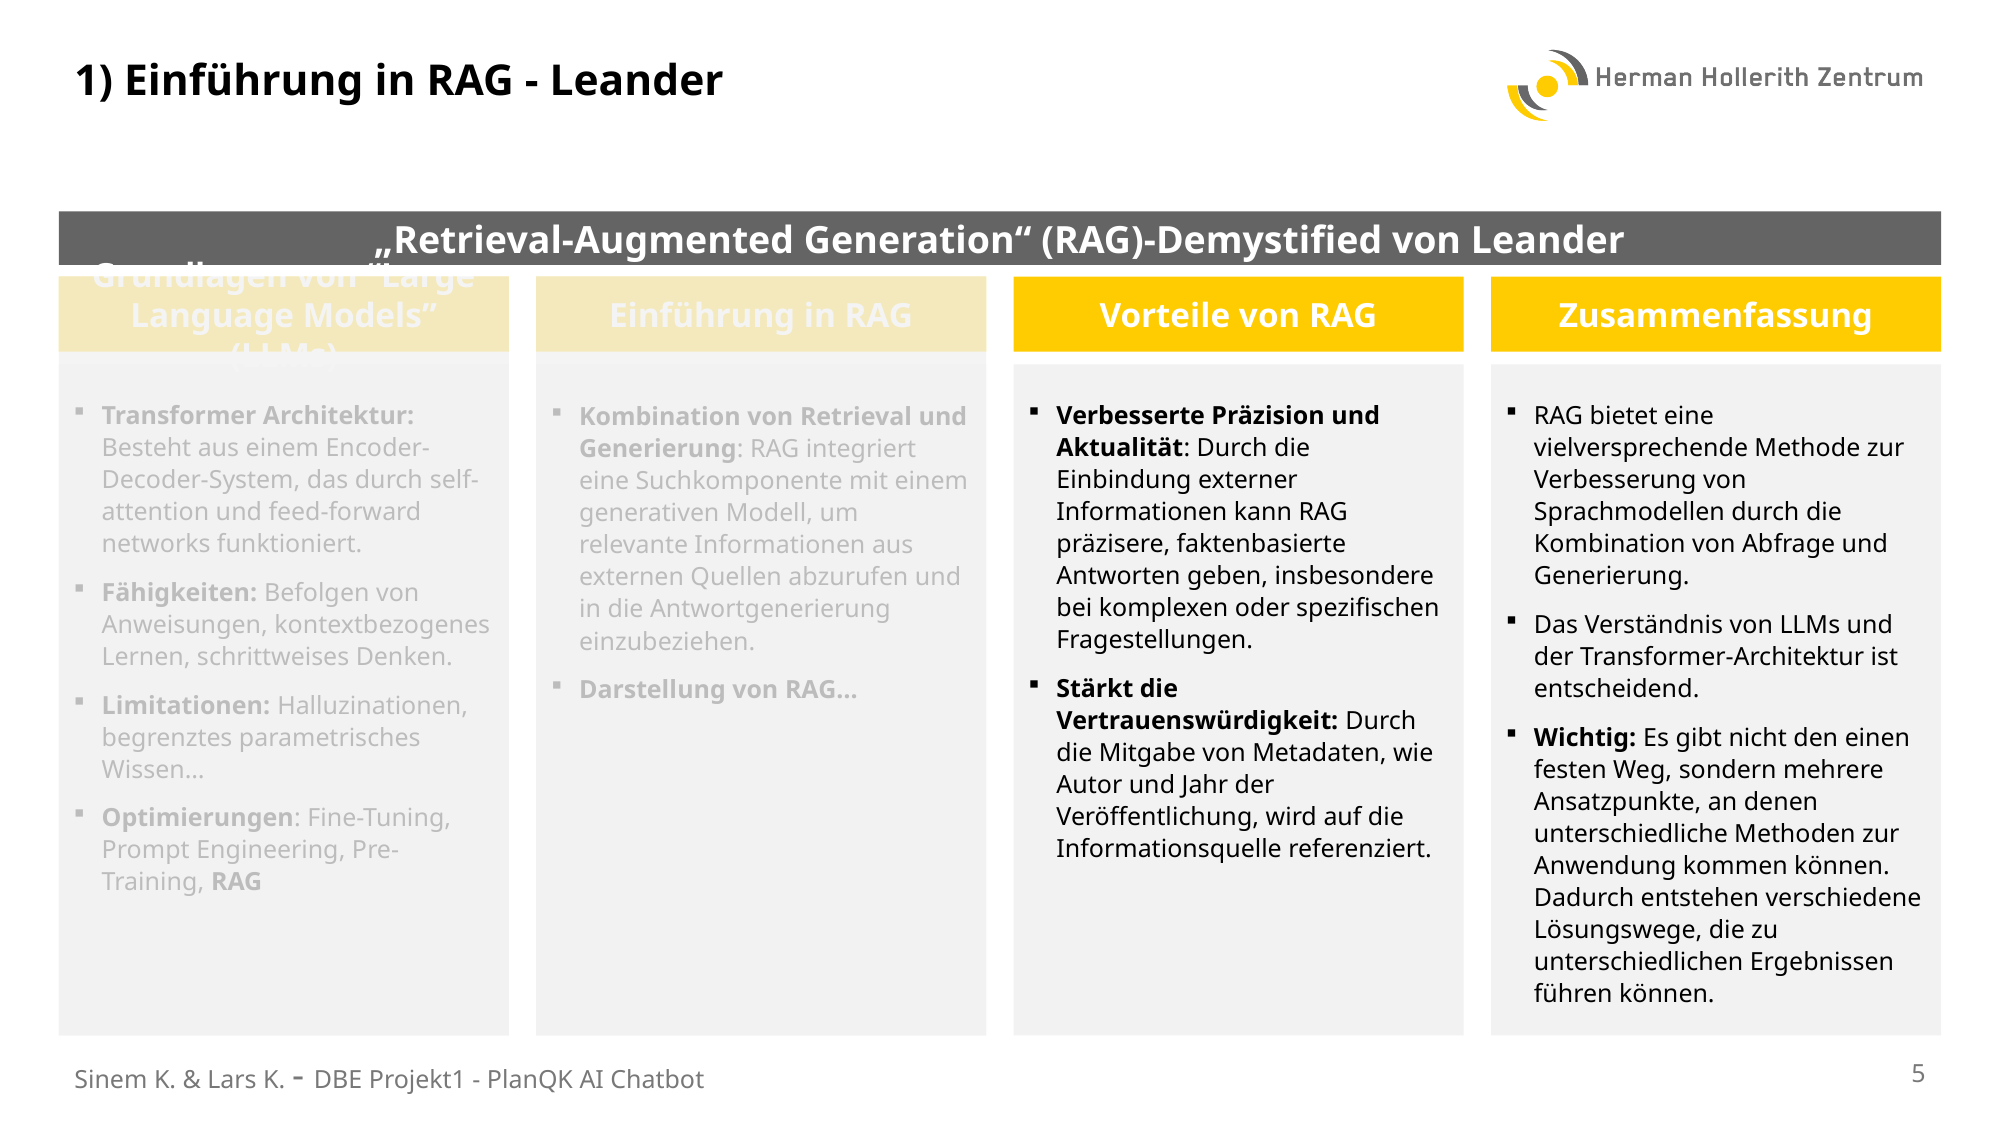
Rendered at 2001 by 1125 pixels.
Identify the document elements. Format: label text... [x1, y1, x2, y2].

text_box Zusammenfassung [1490, 275, 1943, 353]
picture [1507, 49, 1926, 121]
title 1) Einführung in RAG - Leander [59, 50, 1471, 112]
text_box „Retrieval-Augmented Generation“ (RAG)-Demystified von Leander [57, 210, 1943, 266]
text_box Vorteile von RAG [1012, 275, 1465, 353]
text_box Verbesserte Präzision und Aktualität: Durch die Einbindung externer Informationen kann RAG präzisere, faktenbasierte Antworten geben, insbesondere bei komplexen oder spezifischen Fragestellungen. Stärkt die Vertrauenswürdigkeit: Durch die Mitgabe von Metadaten, wie Autor und Jahr der Veröffentlichung, wird auf die Informationsquelle referenziert. [1013, 390, 1464, 870]
slide_number 5 [1490, 1058, 1941, 1090]
text_box [1012, 363, 1465, 1037]
text_box RAG bietet eine vielversprechende Methode zur Verbesserung von Sprachmodellen durch die Kombination von Abfrage und Generierung. Das Verständnis von LLMs und der Transformer-Architektur ist entscheidend. Wichtig: Es gibt nicht den einen festen Weg, sondern mehrere Ansatzpunkte, an denen unterschiedliche Methoden zur Anwendung kommen können. Dadurch entstehen verschiedene Lösungswege, die zu unterschiedlichen Ergebnissen führen können. [1491, 390, 1942, 1064]
text_box [1490, 363, 1943, 1037]
text_box [57, 275, 510, 1037]
footer Sinem K. & Lars K. - DBE Projekt1 - PlanQK AI Chatbot [59, 1058, 833, 1090]
text_box [535, 275, 988, 1037]
